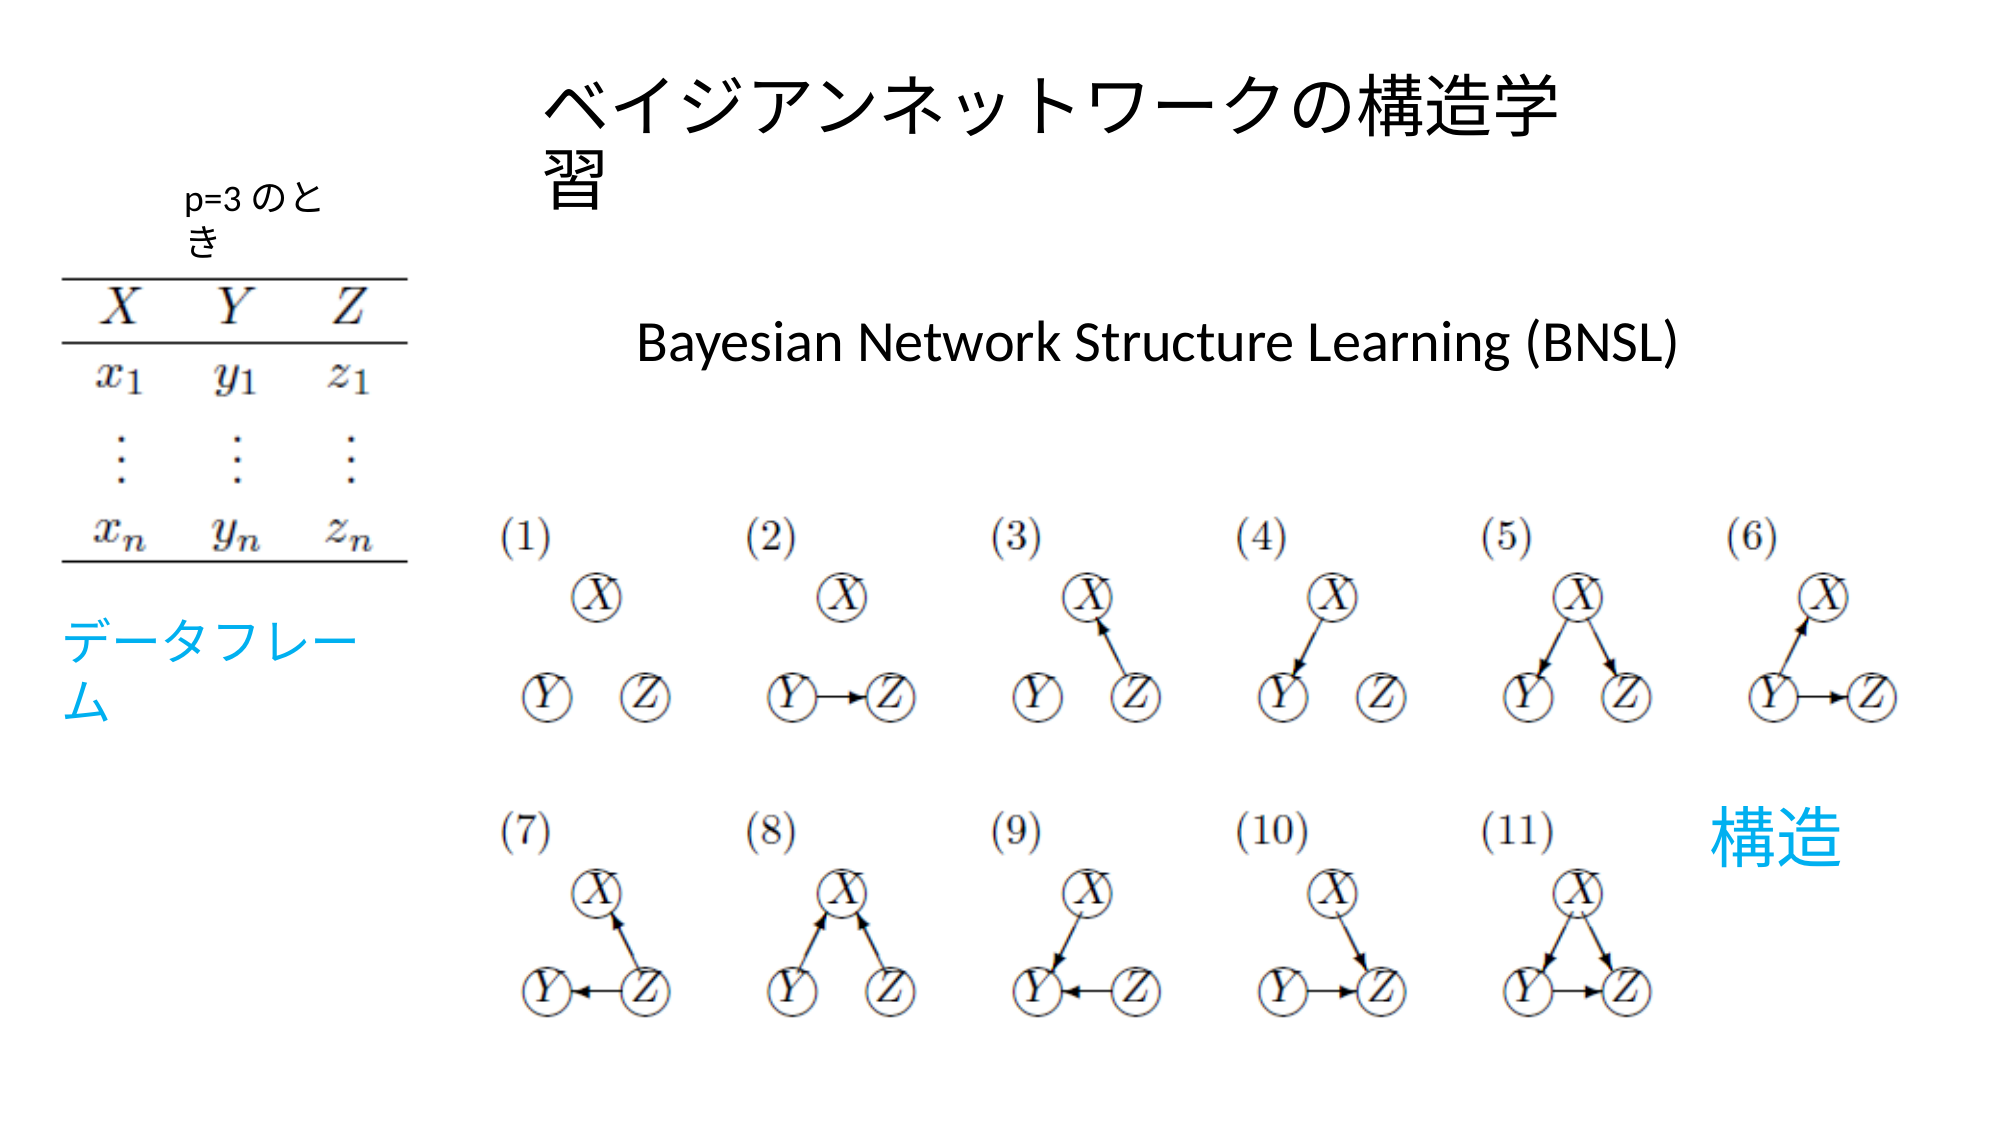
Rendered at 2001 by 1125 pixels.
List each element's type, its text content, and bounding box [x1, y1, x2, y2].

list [17, 240, 456, 618]
title ベイジアンネットワークの構造学習 [526, 64, 1637, 228]
text_box Bayesian Network Structure Learning (BNSL) [621, 295, 1709, 381]
text_box p=3のとき [169, 166, 357, 240]
text_box データフレーム [46, 618, 395, 739]
picture [456, 450, 1926, 1052]
